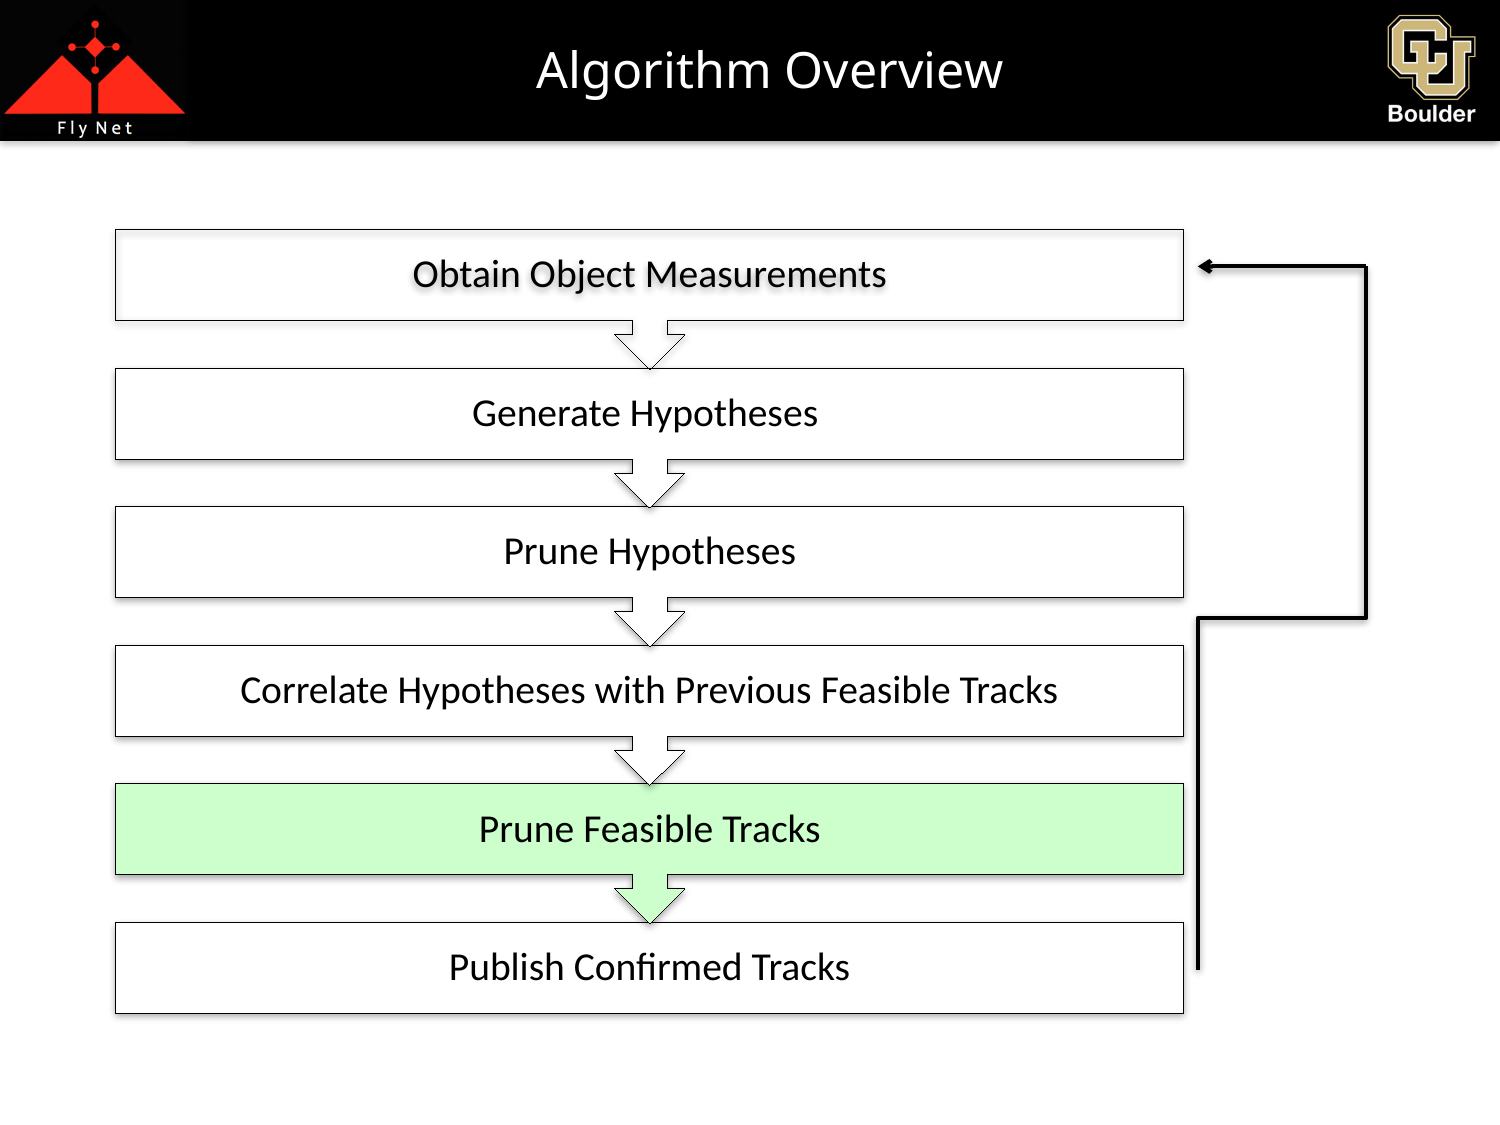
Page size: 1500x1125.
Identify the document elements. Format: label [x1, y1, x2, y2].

text_box [115, 228, 1367, 1014]
text_box [0, 0, 1500, 139]
